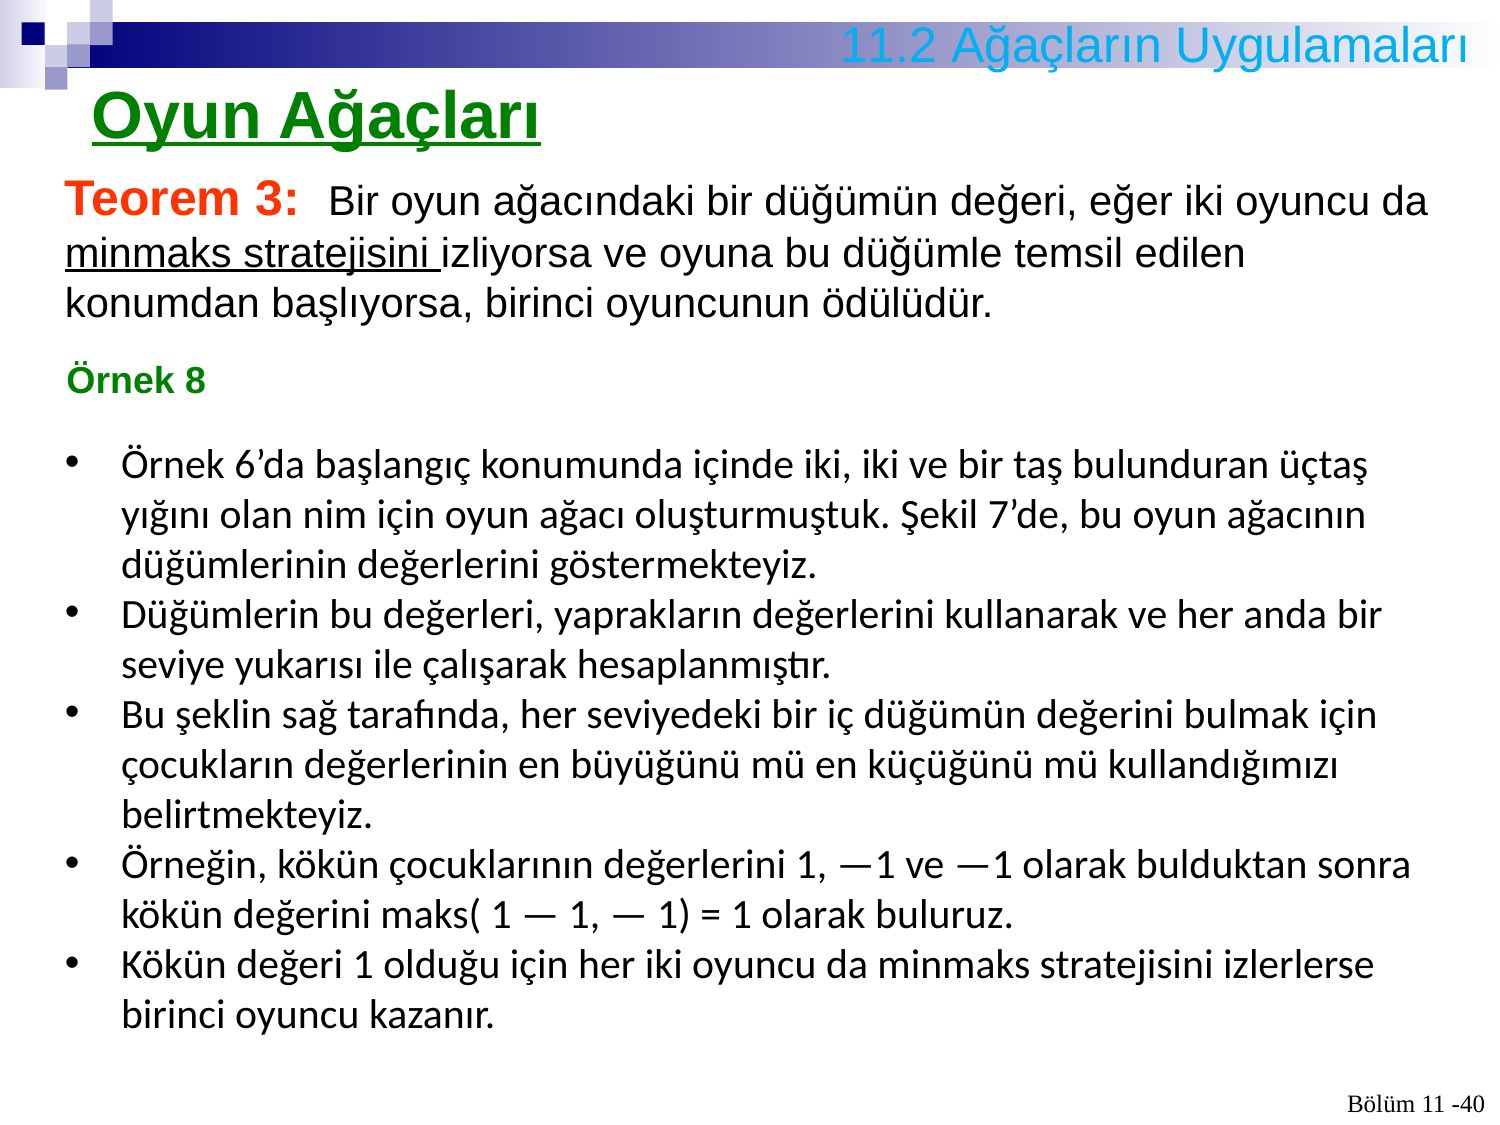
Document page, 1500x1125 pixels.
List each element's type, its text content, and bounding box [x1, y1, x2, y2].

slide_number Bölüm 11 -40 [1149, 1049, 1500, 1125]
text_box Örnek 6’da başlangıç konumunda içinde iki, iki ve bir taş bulunduran üçtaş yığını olan nim için oyun ağacı oluşturmuştuk. Şekil 7’de, bu oyun ağacının düğümlerinin değerlerini göster­mekteyiz. Düğümlerin bu değerleri, yaprakların değerlerini kullanarak ve her anda bir seviye yukarısı ile çalışarak hesaplanmıştır. Bu şeklin sağ tarafında, her seviyedeki bir iç düğümün değerini bulmak için çocukların değerlerinin en büyüğünü mü en küçüğünü mü kullandığımızı belirtmekteyiz. Örneğin, kökün çocuklarının değerlerini 1, —1 ve —1 olarak bulduktan sonra kökün değerini maks( 1 — 1, — 1) = 1 olarak buluruz. Kökün değeri 1 olduğu için her iki oyuncu da minmaks stratejisini izlerlerse birinci oyuncu kazanır. [49, 429, 1473, 1045]
title 11.2 Ağaçların Uygulamaları [825, 12, 1500, 73]
text_box Örnek 8 [51, 348, 232, 409]
text_box Oyun Ağaçları [77, 64, 557, 160]
text_box Teorem 3: Bir oyun ağacındaki bir düğümün değeri, eğer iki oyuncu da minmaks stratejisini izliyorsa ve oyuna bu düğümle temsil edilen konumdan başlıyorsa, birinci oyuncunun ödülüdür. [50, 158, 1450, 403]
